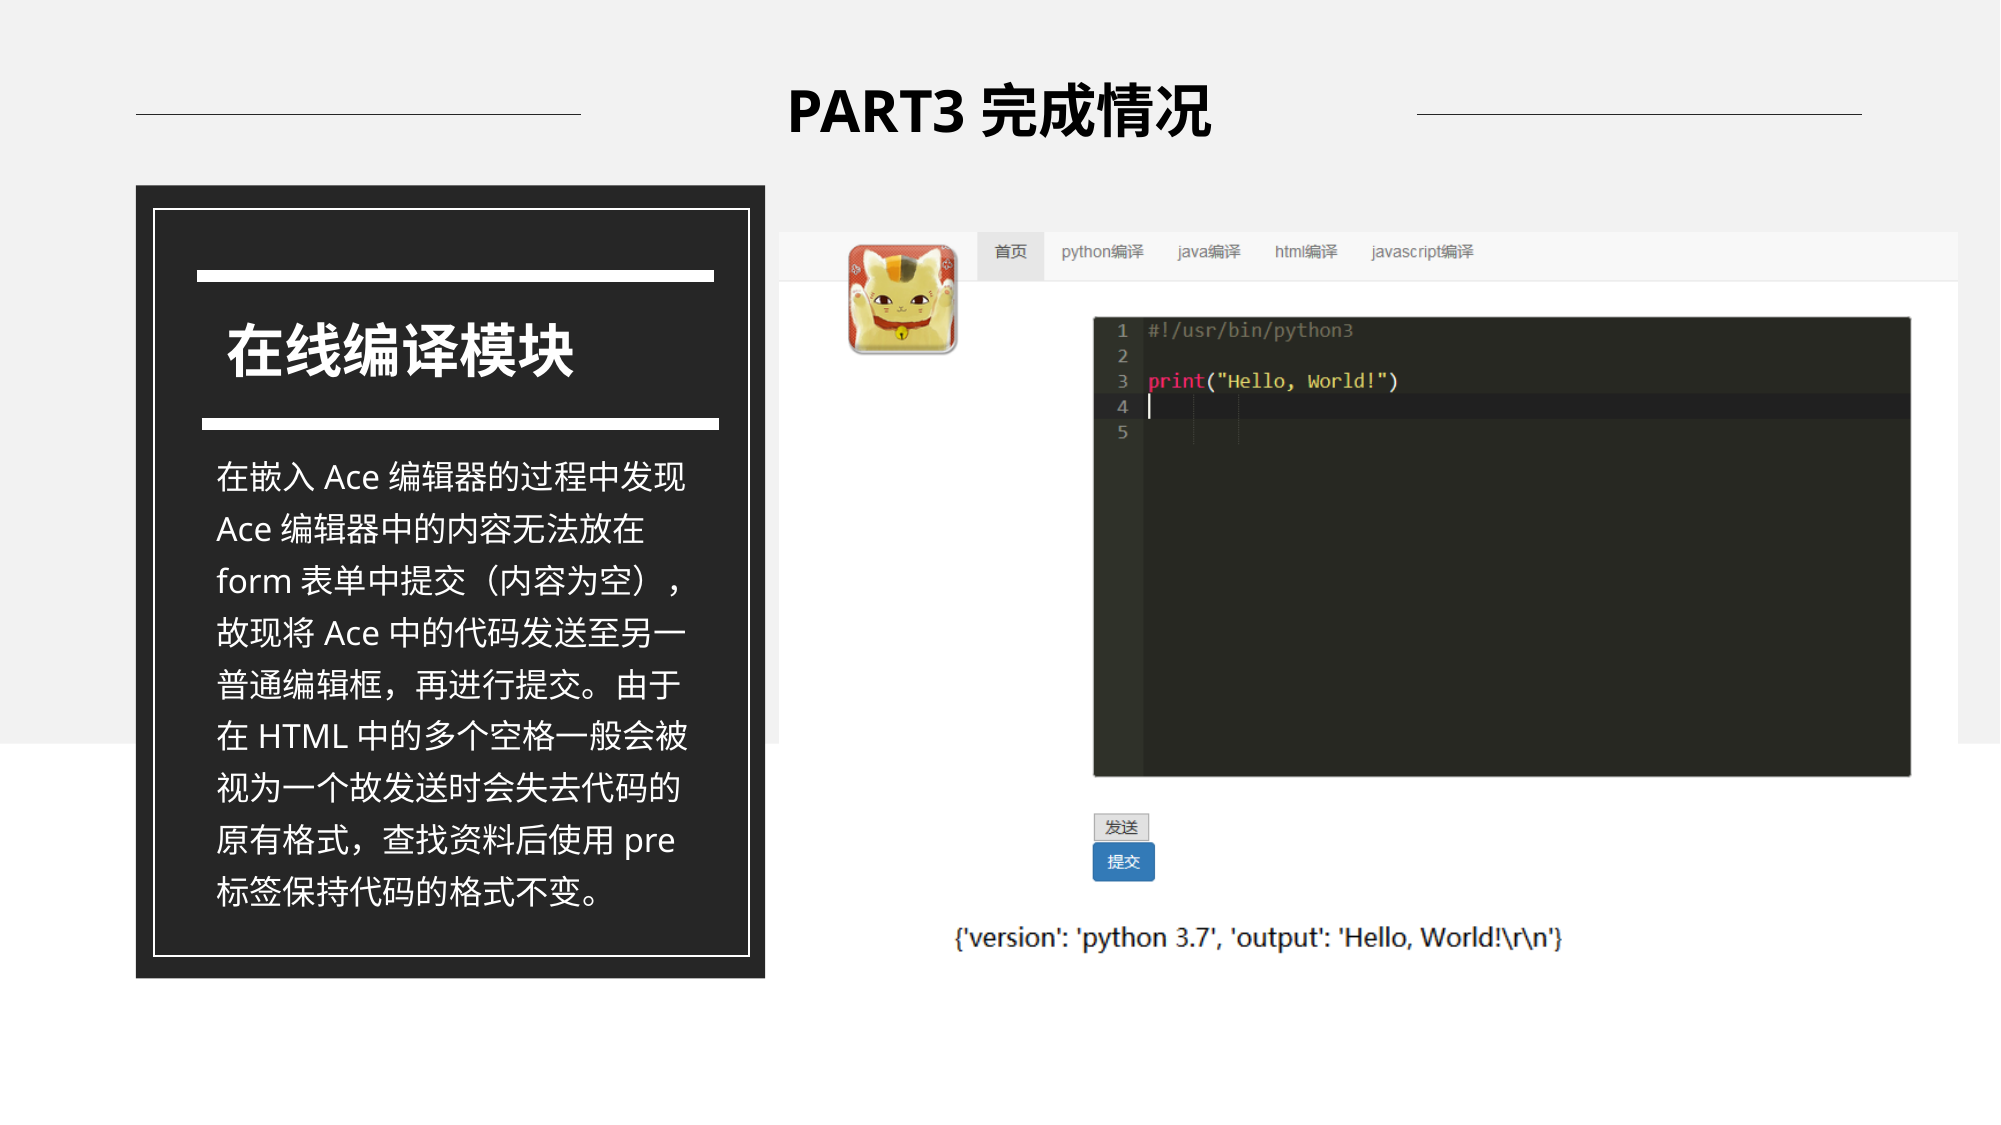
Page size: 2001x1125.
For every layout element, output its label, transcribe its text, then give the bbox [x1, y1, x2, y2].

list PART3完成情况 [629, 43, 1371, 185]
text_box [135, 185, 766, 979]
picture [779, 232, 1958, 1109]
